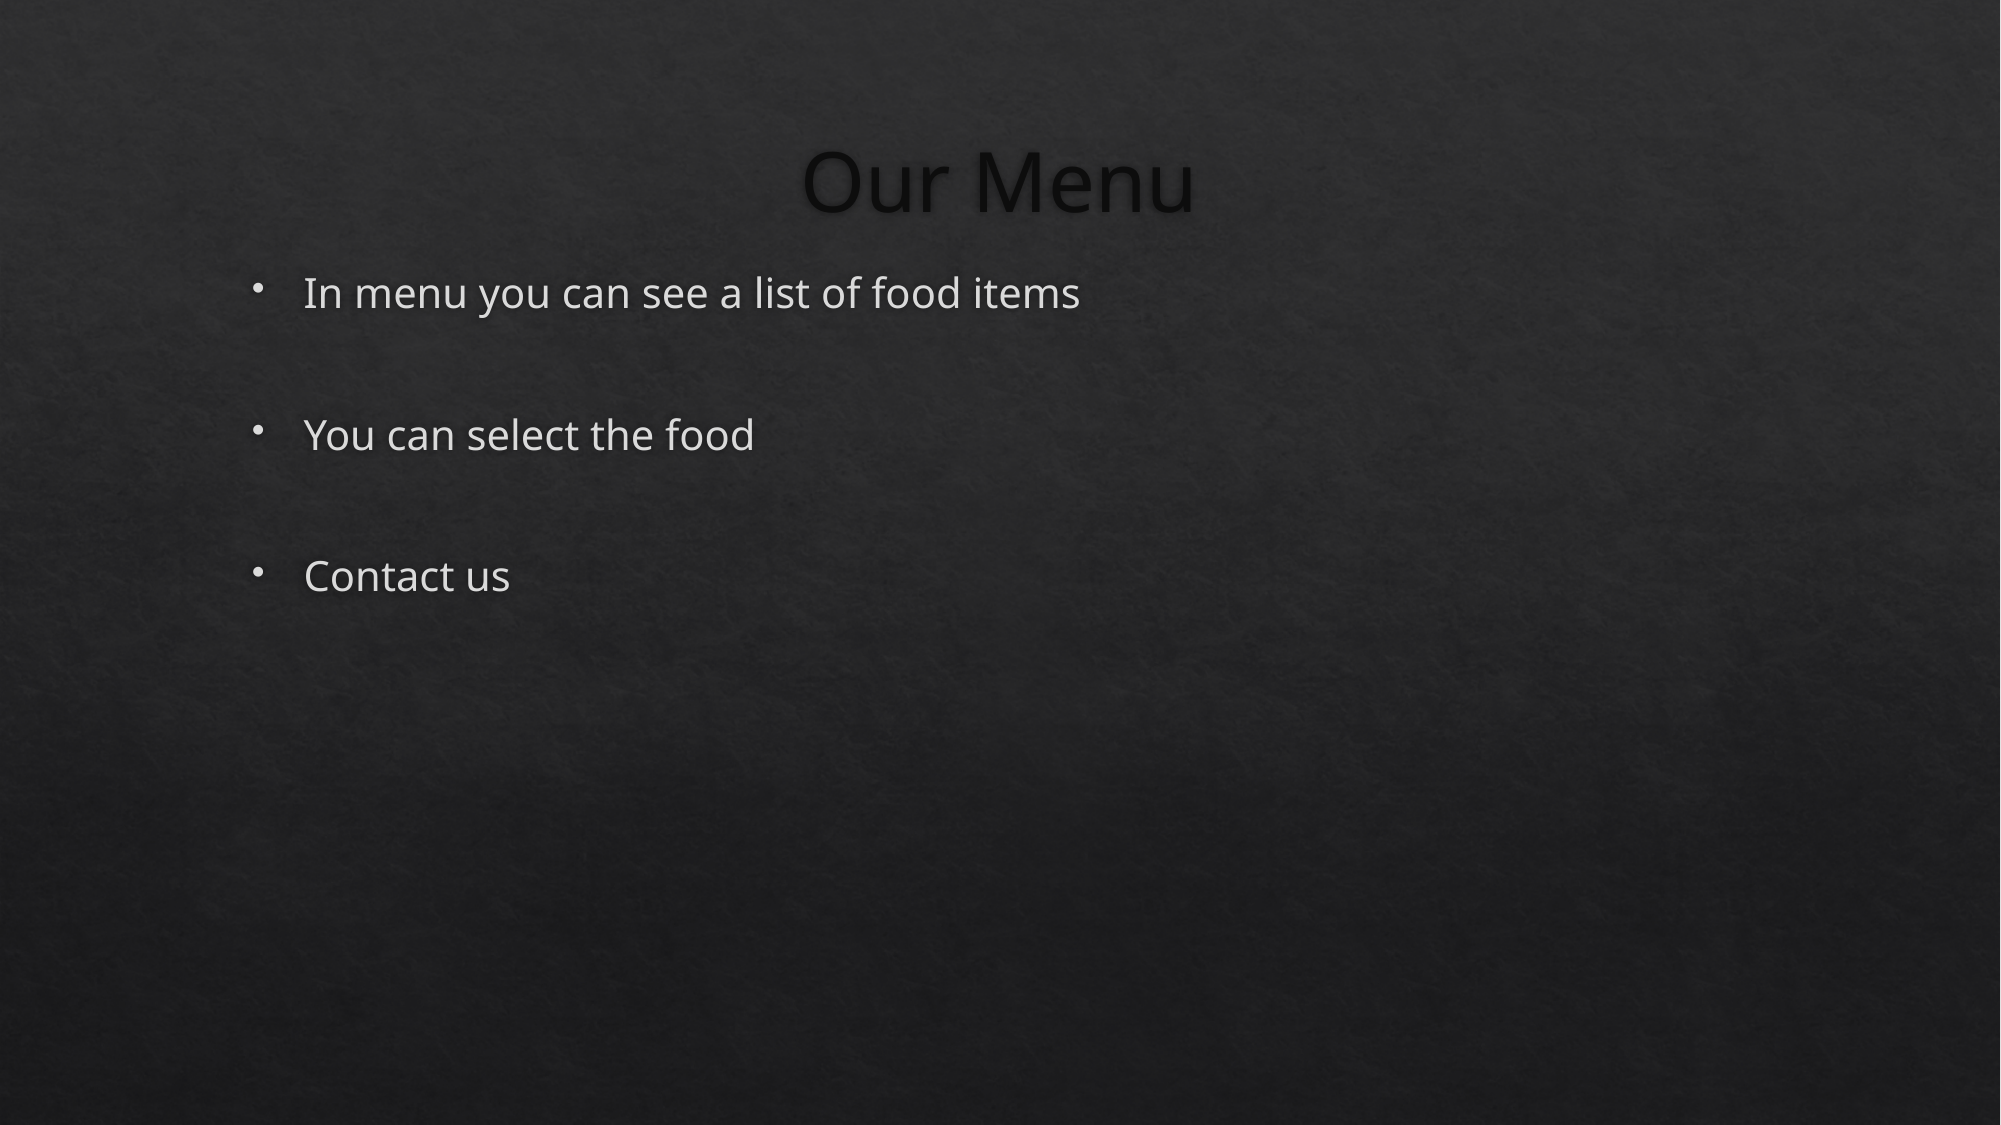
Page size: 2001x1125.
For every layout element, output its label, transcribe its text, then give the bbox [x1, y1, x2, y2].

title Our Menu [149, 99, 1849, 260]
list In menu you can see a list of food items You can select the food Contact us [232, 259, 1931, 925]
